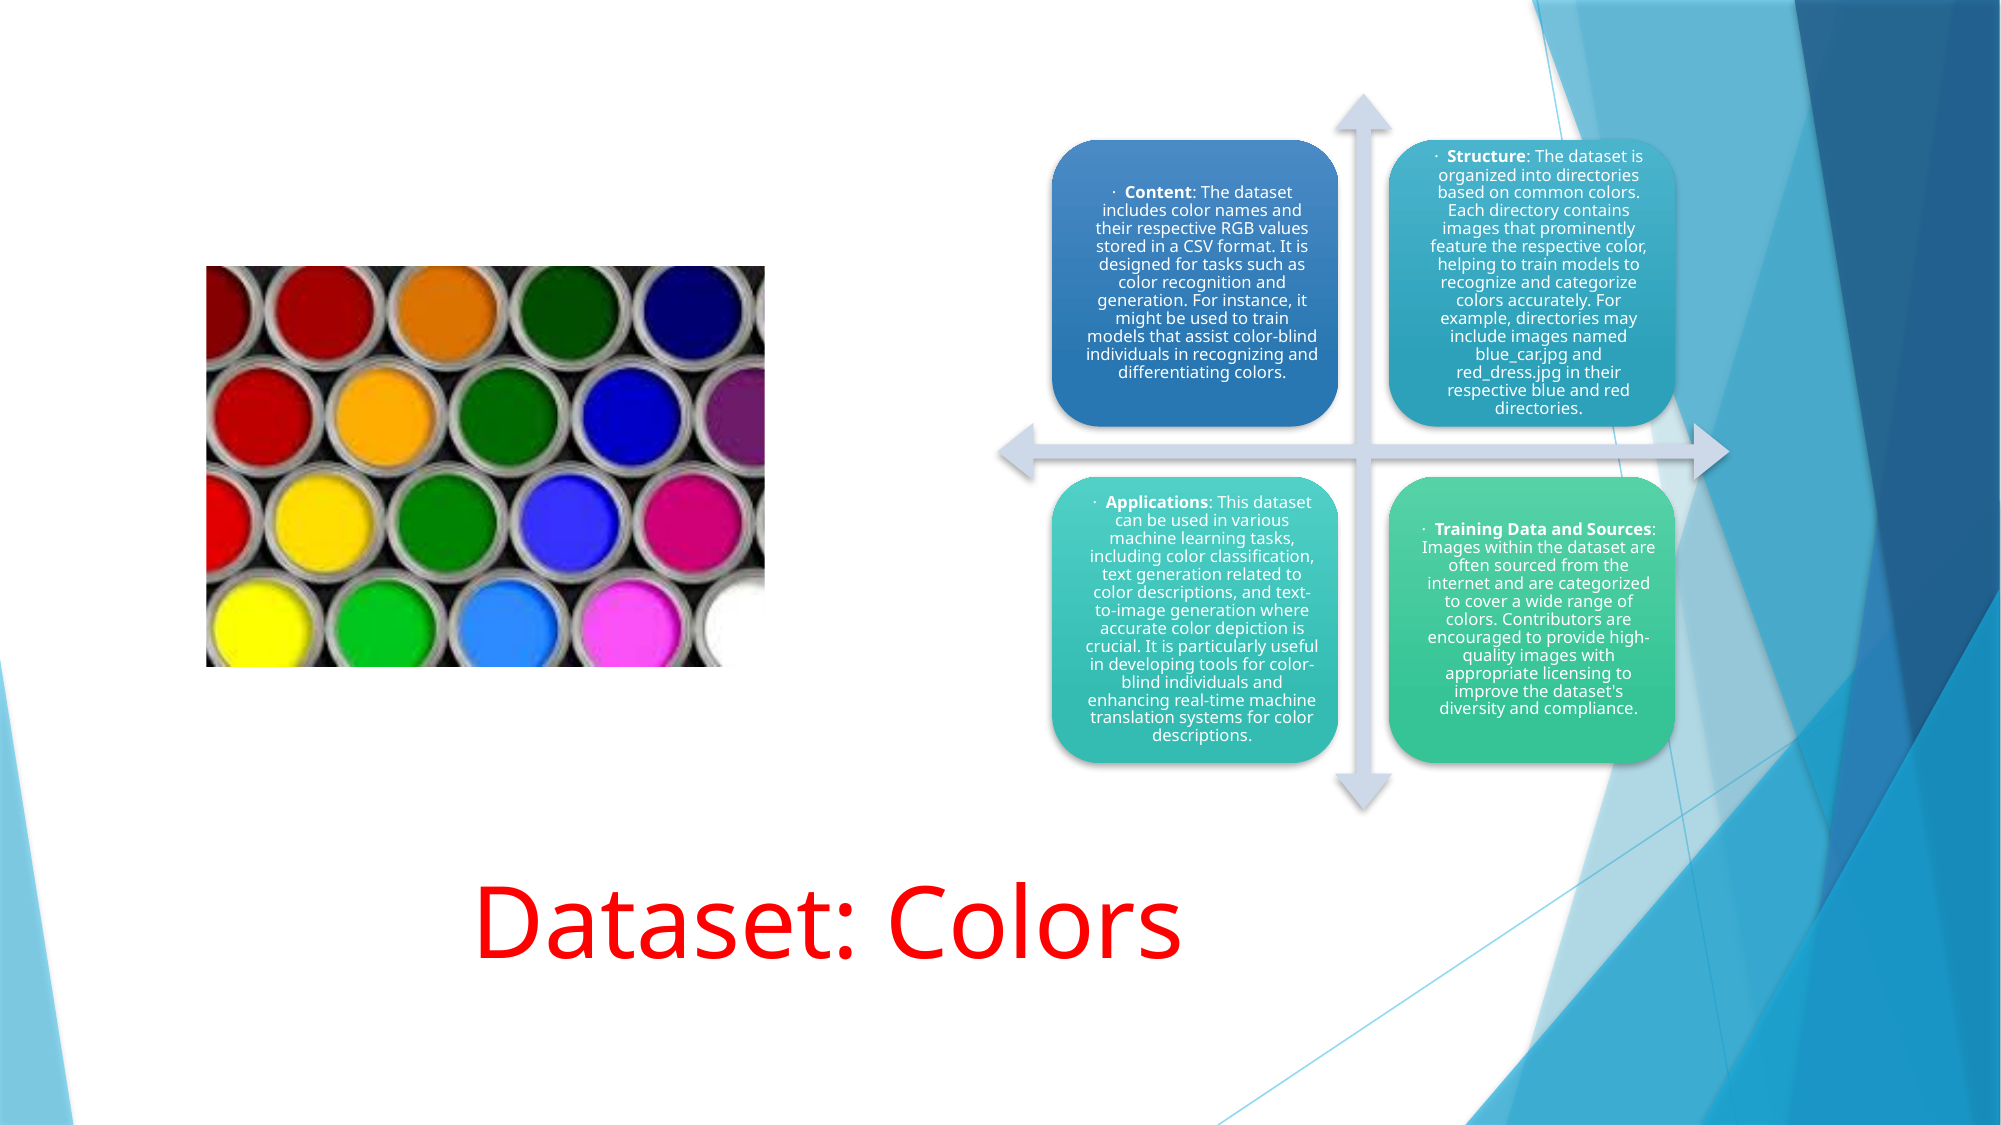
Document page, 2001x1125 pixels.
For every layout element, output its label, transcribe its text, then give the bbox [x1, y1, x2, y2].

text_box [815, 92, 1912, 811]
picture [205, 266, 766, 667]
title Dataset: Colors [456, 809, 1493, 1027]
